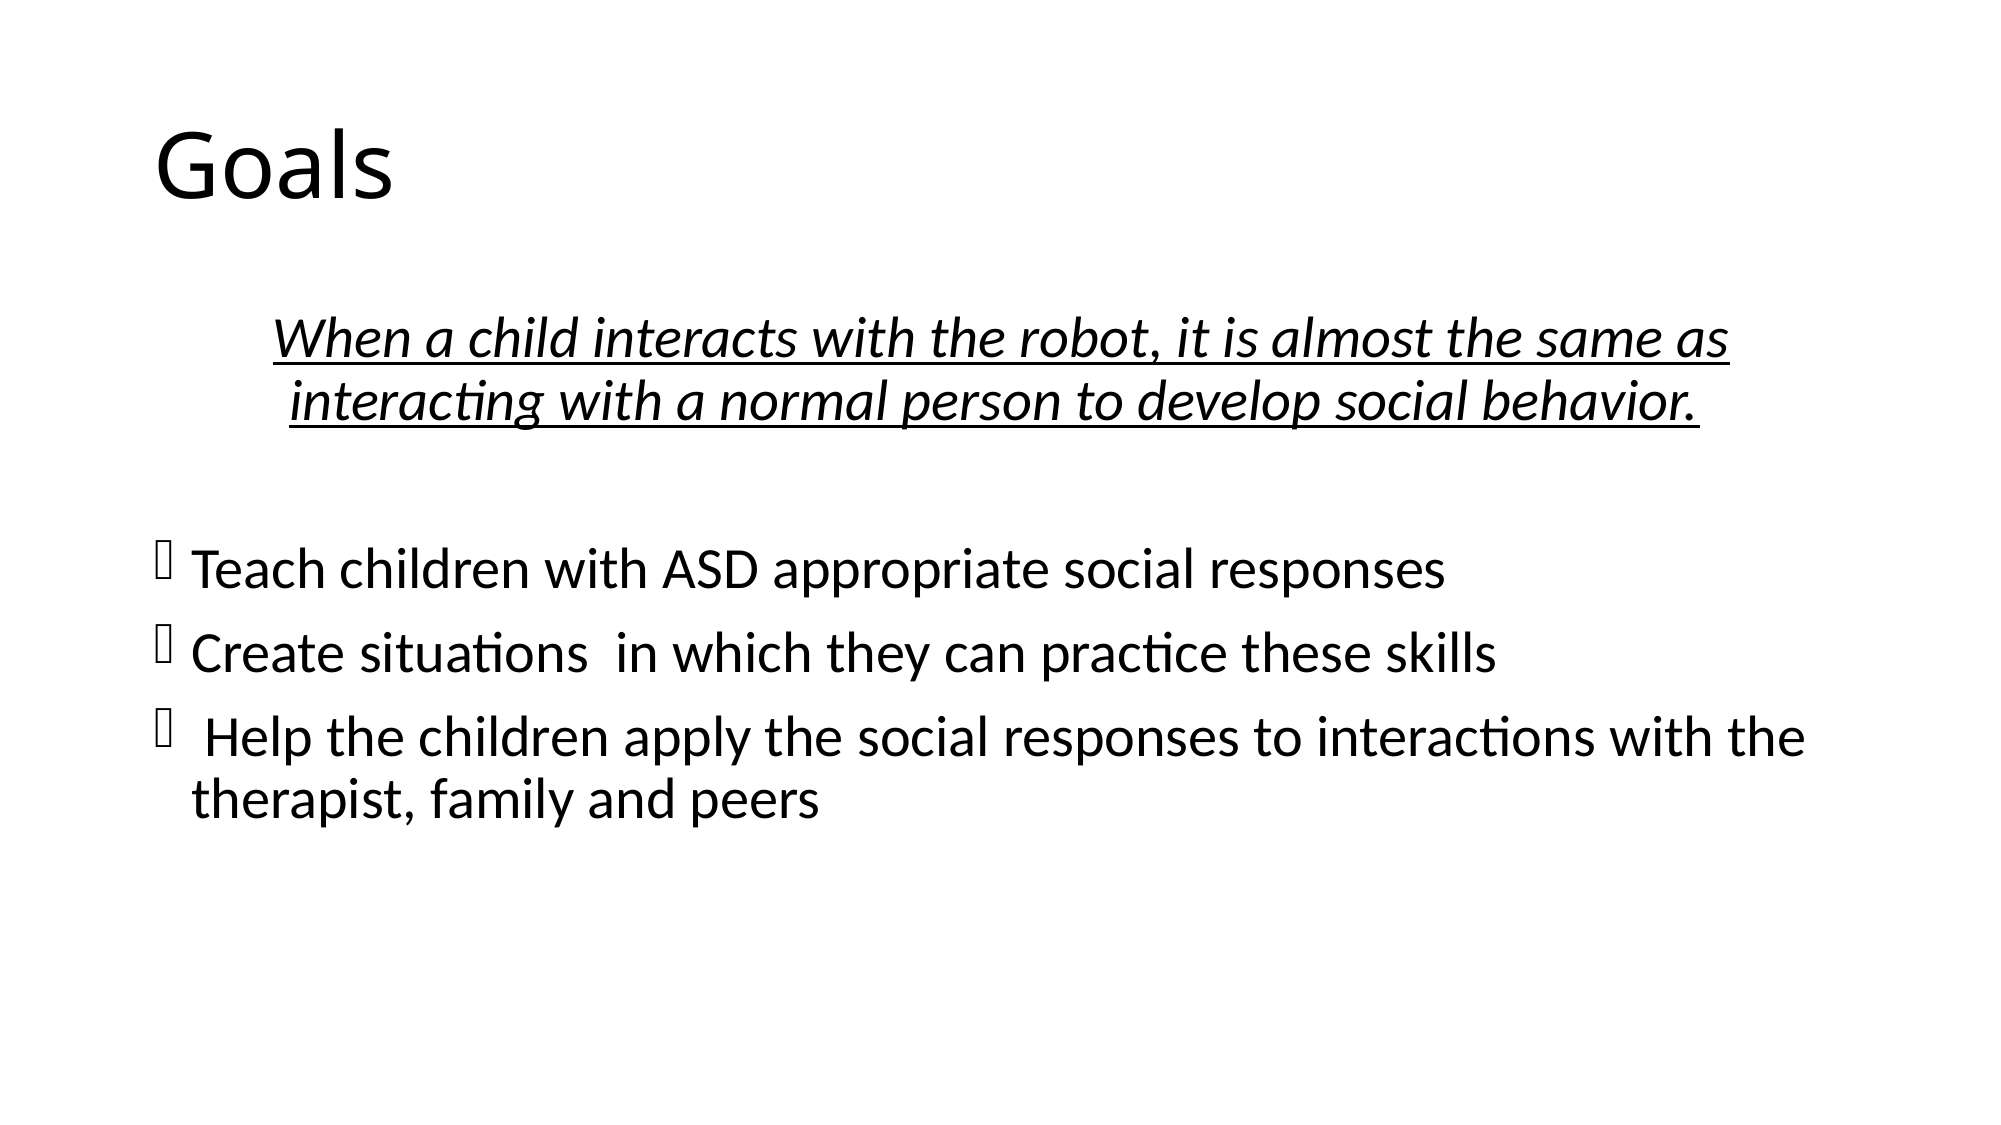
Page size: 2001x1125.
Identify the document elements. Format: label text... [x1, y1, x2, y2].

list When a child interacts with the robot, it is almost the same as interacting with a normal person to develop social behavior. Teach children with ASD appropriate social responses Create situations in which they can practice these skills Help the children apply the social responses to interactions with the therapist, family and peers [138, 299, 1864, 1014]
title Goals [138, 60, 1864, 278]
